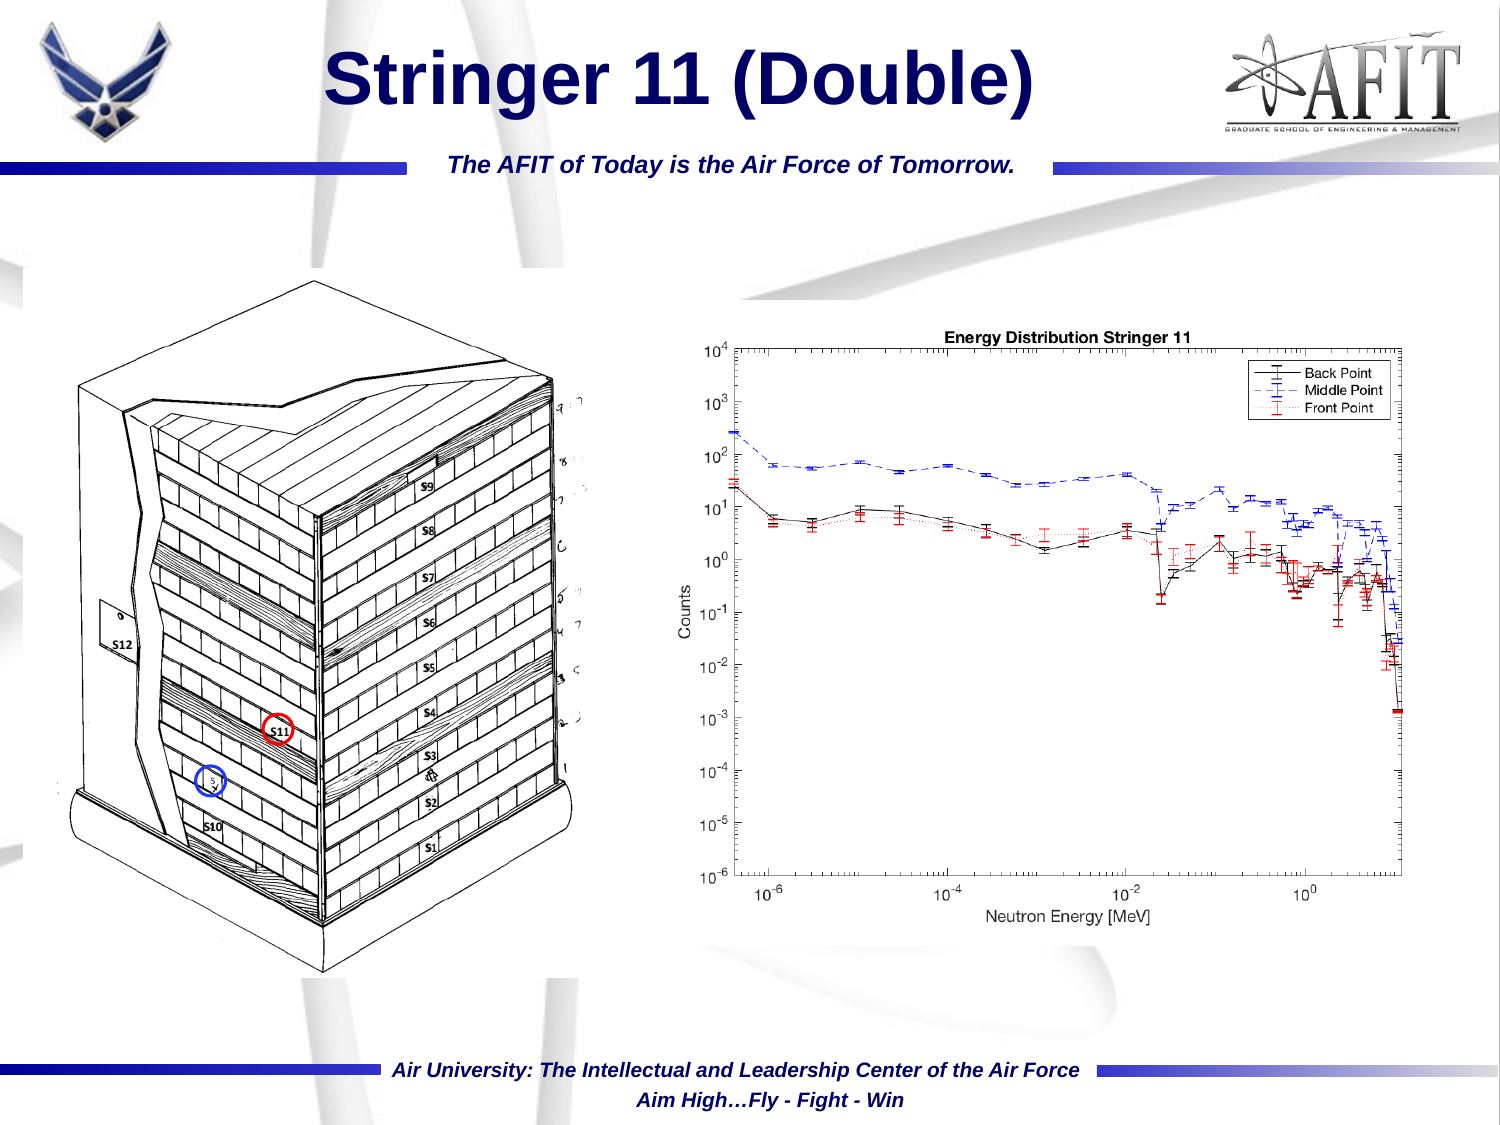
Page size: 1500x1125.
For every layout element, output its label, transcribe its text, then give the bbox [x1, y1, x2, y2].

picture [1232, 0, 1499, 162]
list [627, 299, 1483, 946]
picture [0, 0, 128, 162]
picture [0, 169, 1499, 1125]
title Stringer 11 (Double) [128, 0, 1232, 169]
